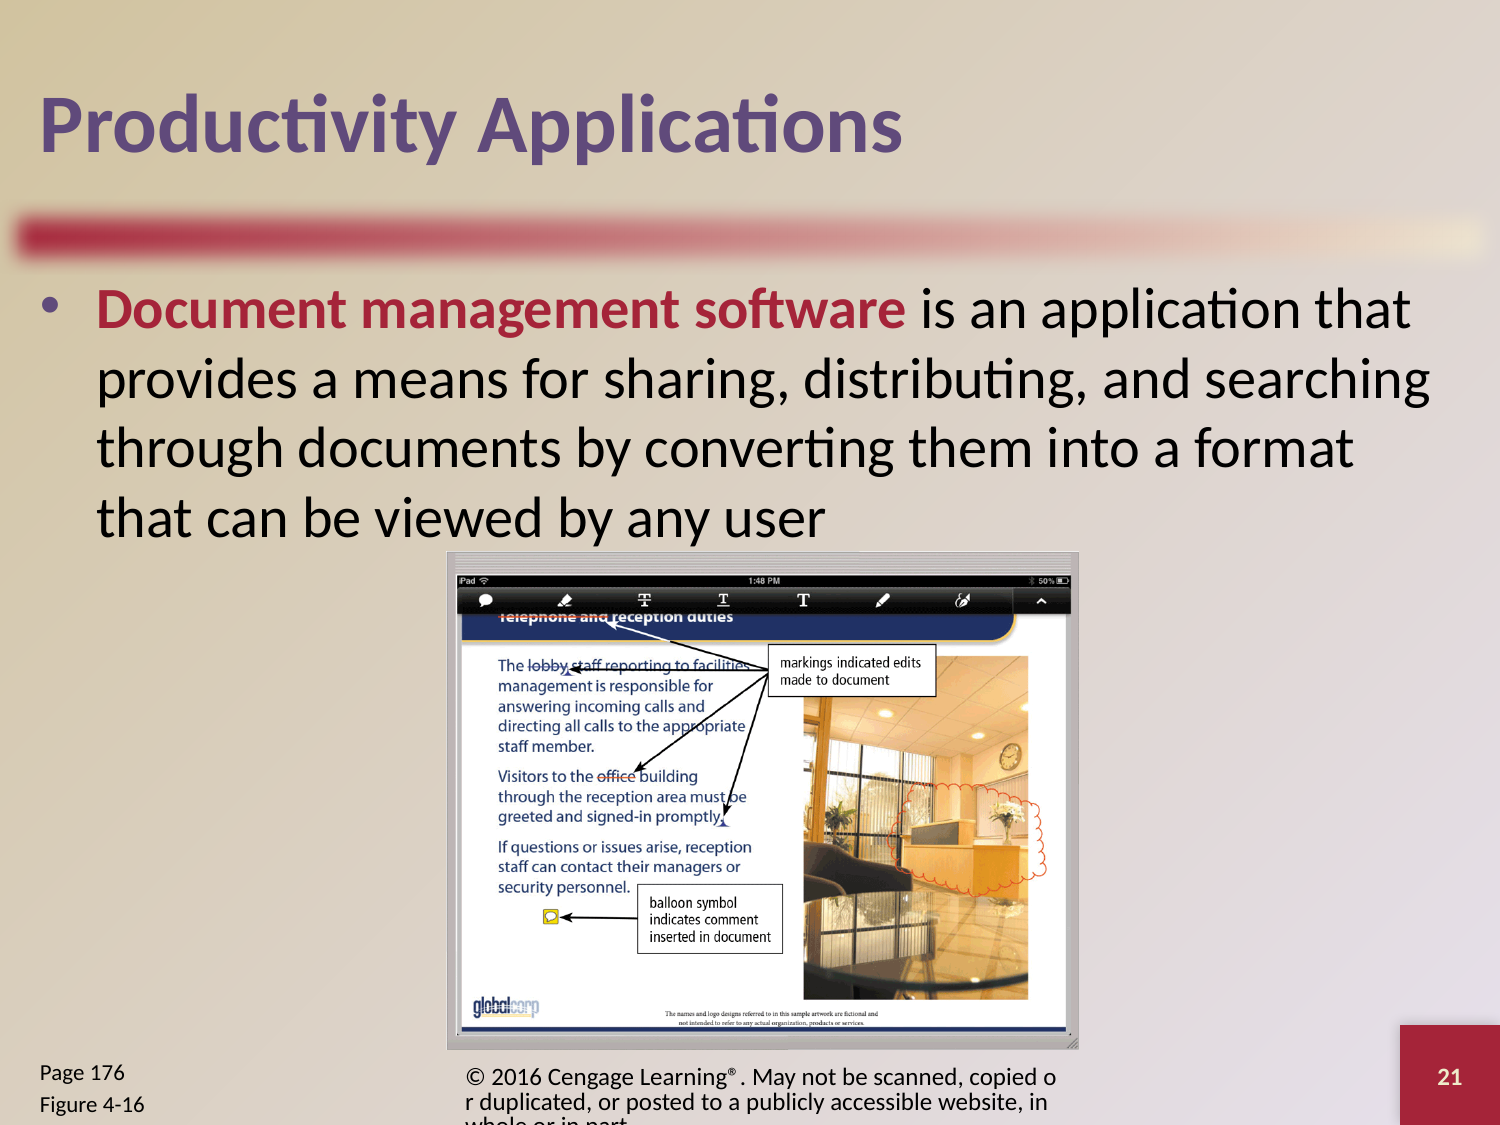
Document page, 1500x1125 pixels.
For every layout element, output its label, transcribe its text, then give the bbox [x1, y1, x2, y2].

picture [446, 551, 1079, 1051]
footer © 2016 Cengage Learning®. May not be scanned, copied or duplicated, or posted to a publicly accessible website, in whole or in part. [450, 1058, 1075, 1113]
list Document management software is an application that provides a means for sharing, distributing, and searching through documents by converting them into a format that can be viewed by any user [24, 262, 1475, 1025]
list Page 176 Figure 4-16 [24, 1050, 300, 1125]
slide_number 21 [1400, 1025, 1500, 1125]
title Productivity Applications [24, 24, 1475, 213]
